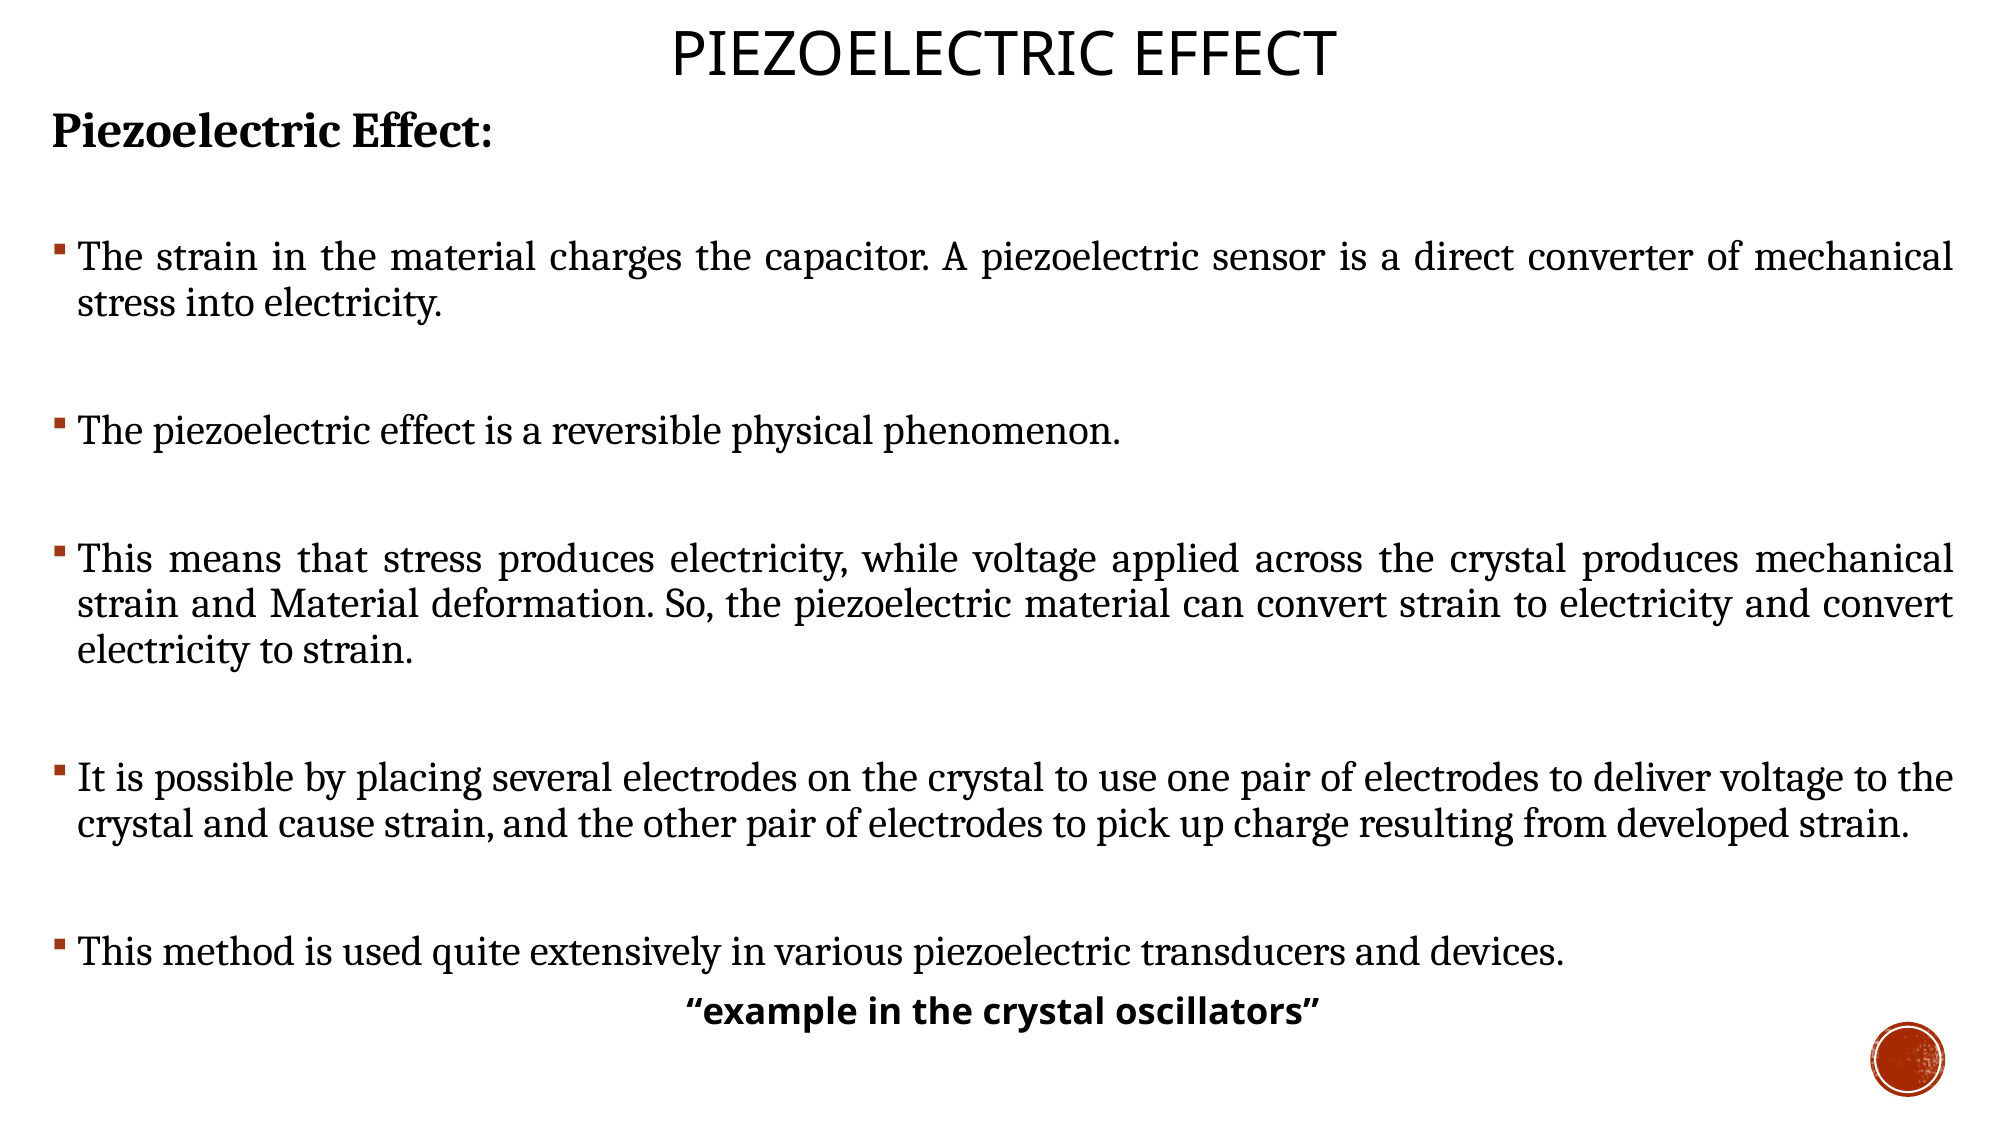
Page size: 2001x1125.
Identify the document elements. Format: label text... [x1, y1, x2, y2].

title Piezoelectric Effect [163, 15, 1814, 96]
list Piezoelectric Effect: The strain in the material charges the capacitor. A piezoelectric sensor is a direct converter of mechanical stress into electricity. The piezoelectric effect is a reversible physical phenomenon. This means that stress produces electricity, while voltage applied across the crystal produces mechanical strain and Material deformation. So, the piezoelectric material can convert strain to electricity and convert electricity to strain. It is possible by placing several electrodes on the crystal to use one pair of electrodes to deliver voltage to the crystal and cause strain, and the other pair of electrodes to pick up charge resulting from developed strain. This method is used quite extensively in various piezoelectric transducers and devices. “example in the crystal oscillators” [36, 96, 1970, 1099]
